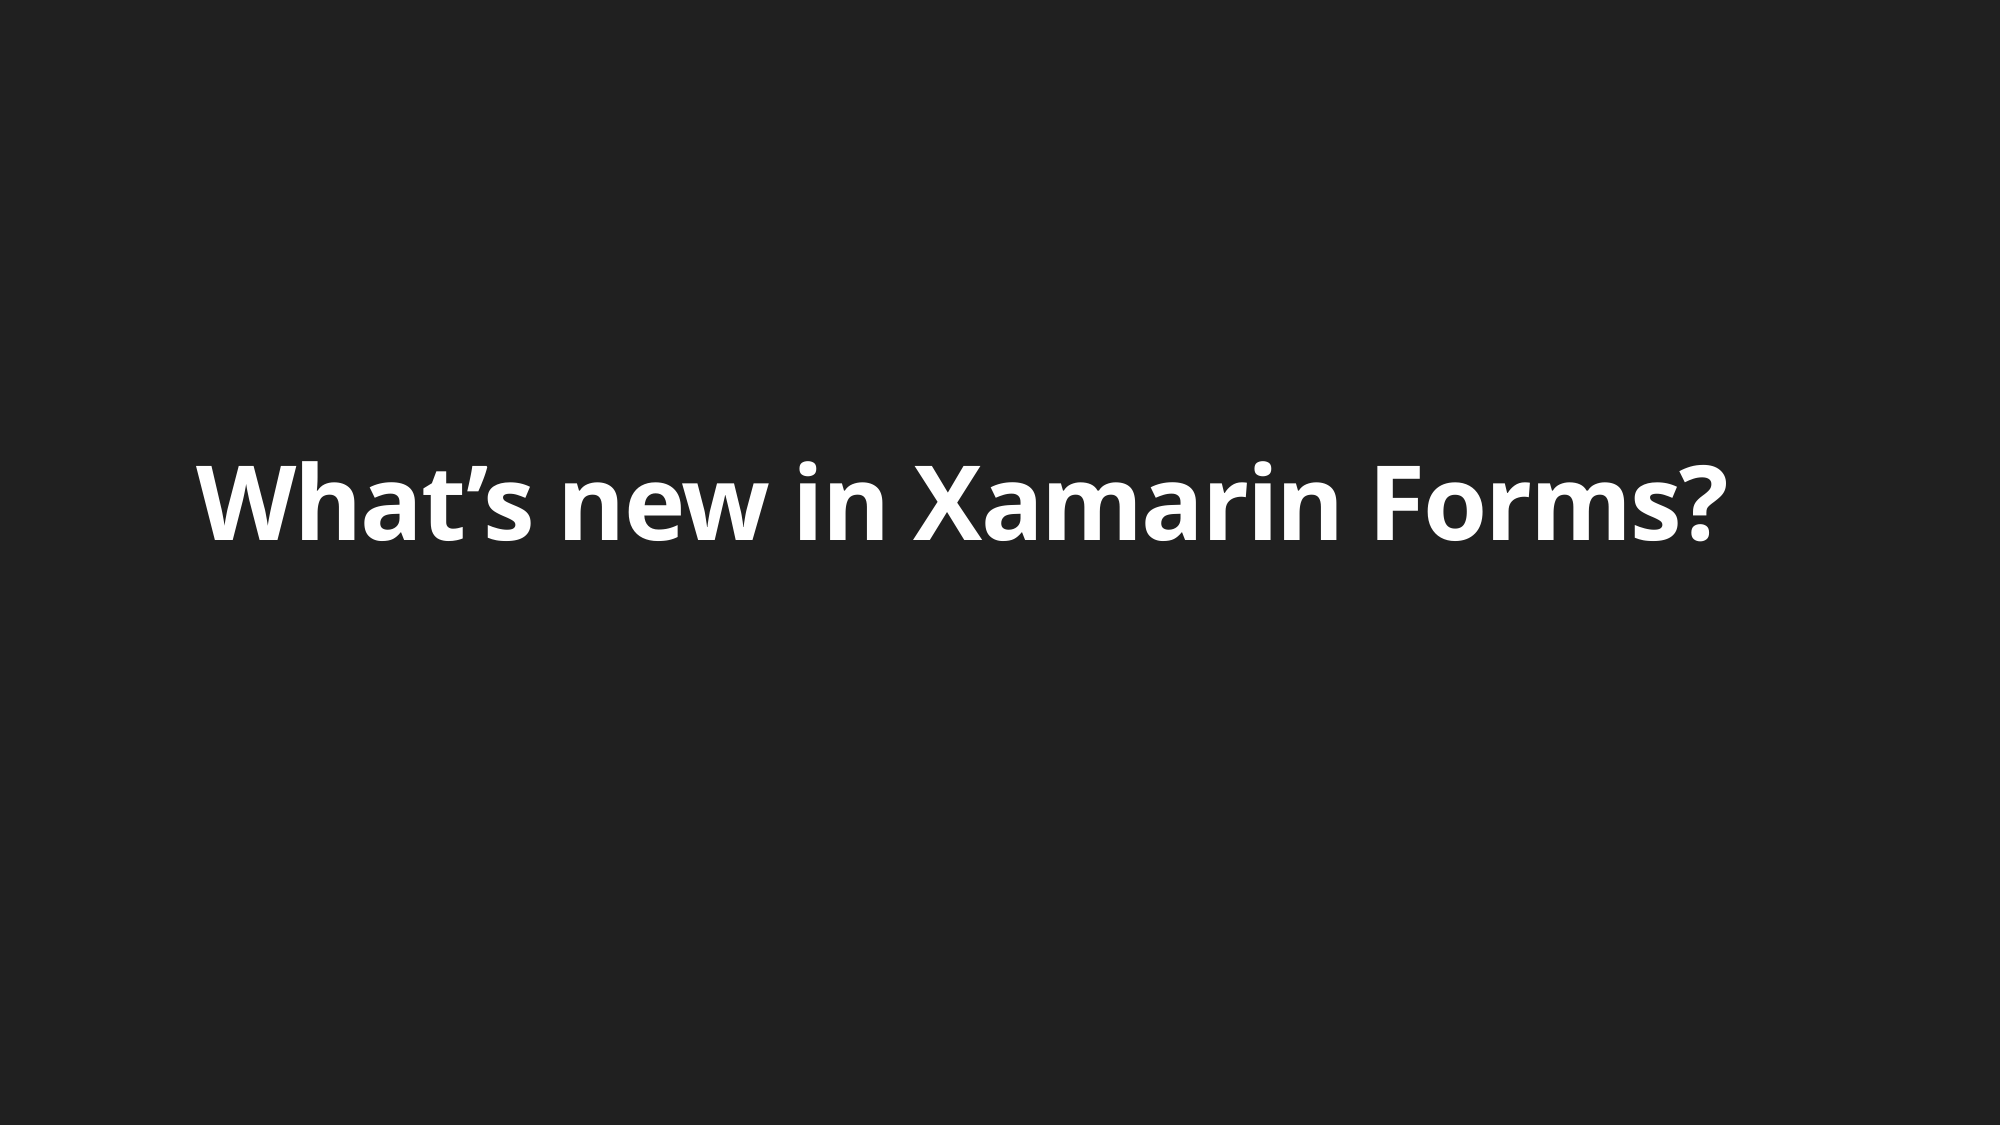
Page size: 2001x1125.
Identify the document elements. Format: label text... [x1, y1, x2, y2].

title What’s new in Xamarin Forms? [172, 436, 1898, 654]
